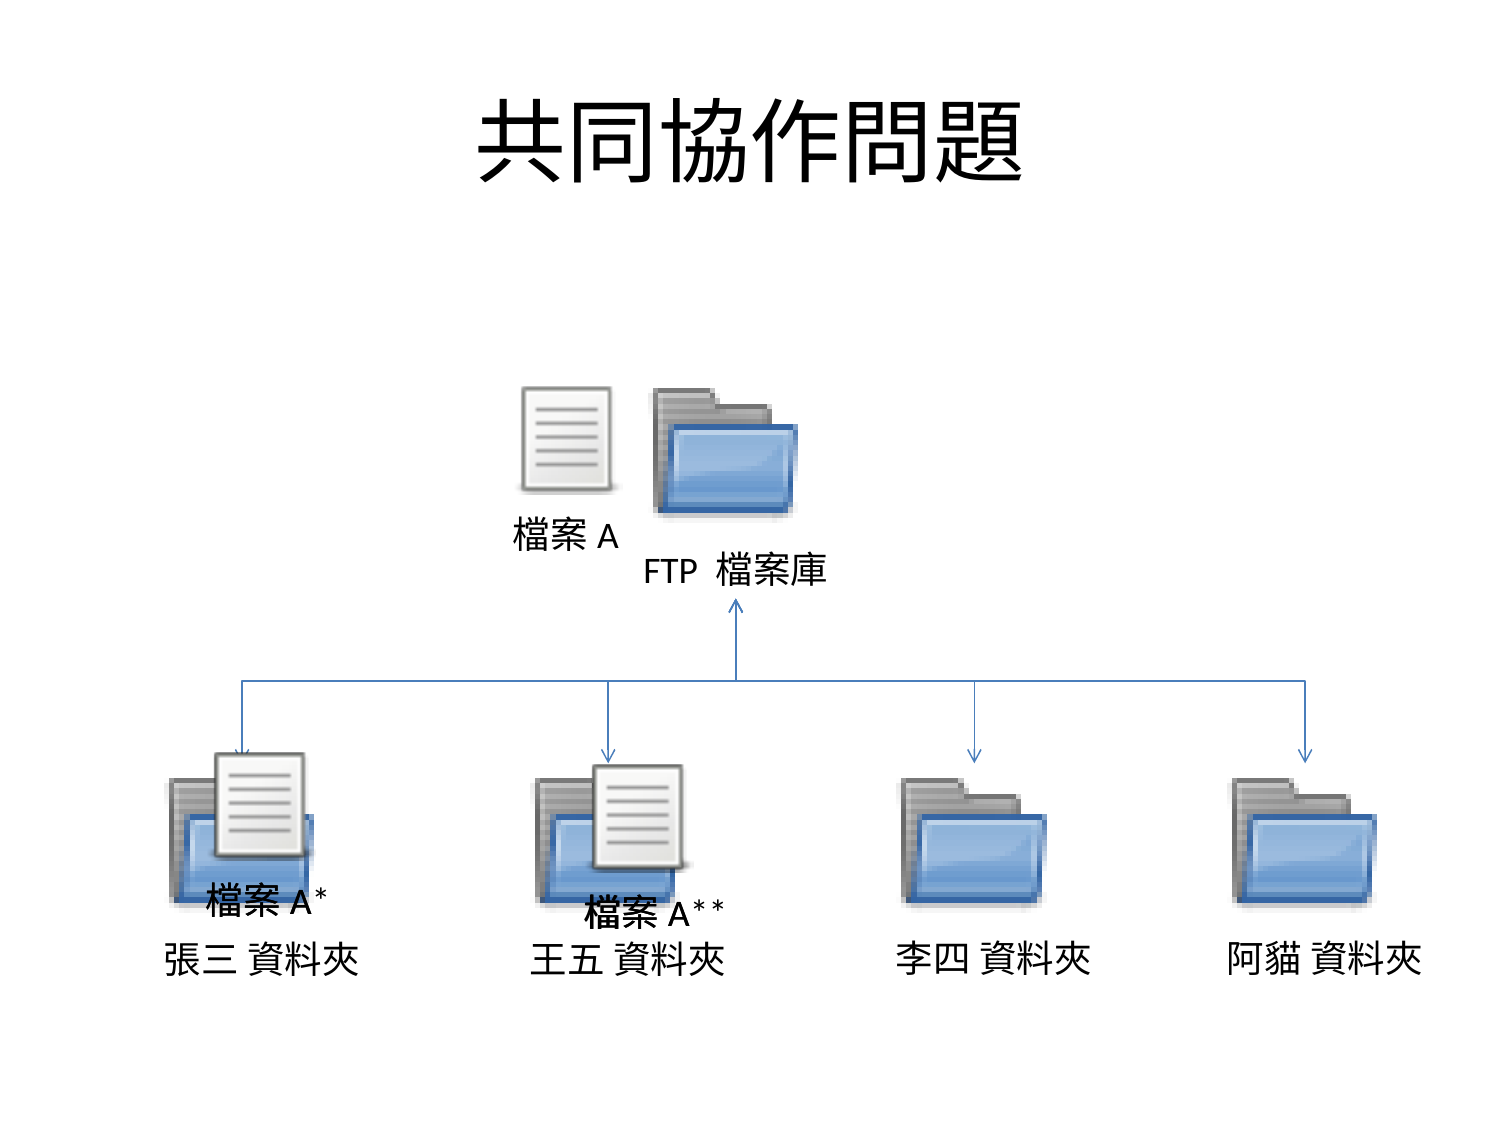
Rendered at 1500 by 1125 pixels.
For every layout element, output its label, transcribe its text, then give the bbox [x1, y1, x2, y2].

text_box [194, 751, 342, 931]
picture [1222, 762, 1389, 929]
text_box FTP 檔案庫 [628, 538, 843, 599]
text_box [938, 396, 1103, 967]
title 共同協作問題 [75, 45, 1425, 233]
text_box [772, 561, 933, 801]
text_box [572, 762, 739, 943]
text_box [501, 385, 631, 565]
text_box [589, 617, 755, 746]
text_box 王五 資料夾 [515, 937, 741, 989]
text_box 張三 資料夾 [148, 928, 375, 989]
text_box 李四 資料夾 [881, 927, 1107, 987]
picture [643, 373, 810, 540]
picture [891, 801, 938, 929]
text_box 阿貓 資料夾 [1211, 927, 1438, 987]
picture [159, 762, 194, 929]
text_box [406, 434, 572, 929]
